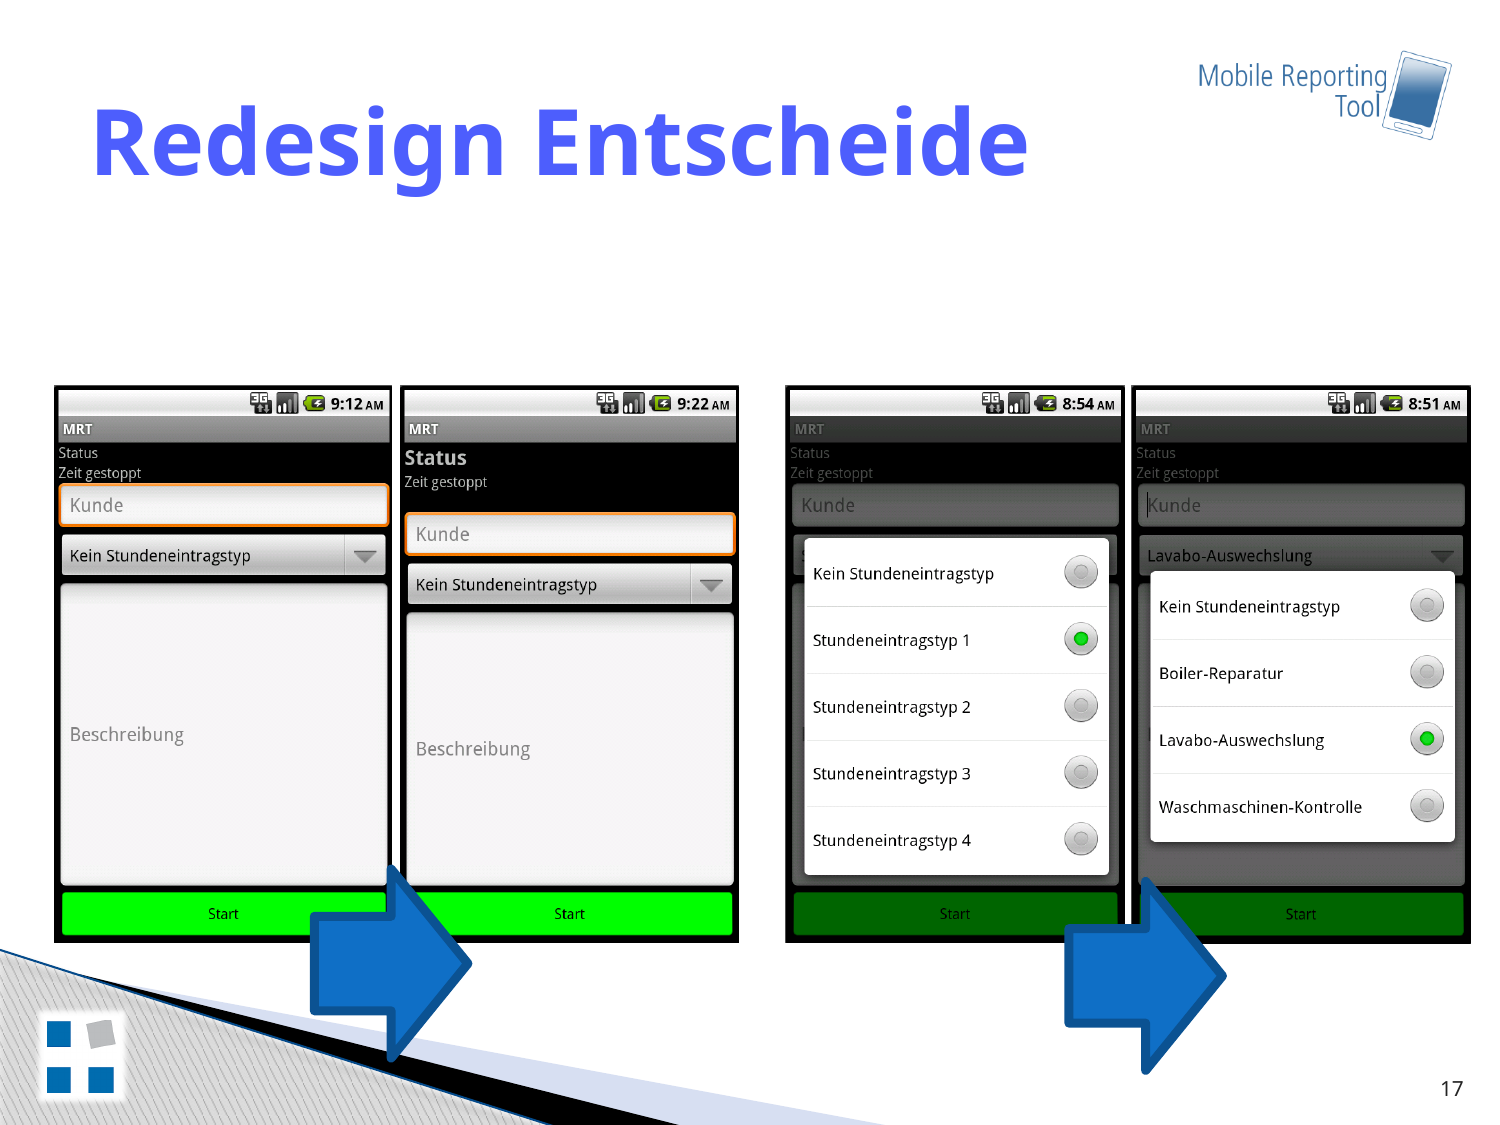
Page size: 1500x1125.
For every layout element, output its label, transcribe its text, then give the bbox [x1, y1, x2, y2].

picture [1187, 42, 1459, 149]
text_box [1064, 953, 1227, 1075]
title Redesign Entscheide [75, 45, 1425, 233]
text_box [309, 952, 473, 1063]
slide_number 17 [1418, 1051, 1479, 1112]
picture [1131, 385, 1471, 944]
picture [54, 385, 392, 943]
picture [400, 385, 739, 943]
picture [785, 385, 1125, 943]
picture [47, 1020, 117, 1093]
